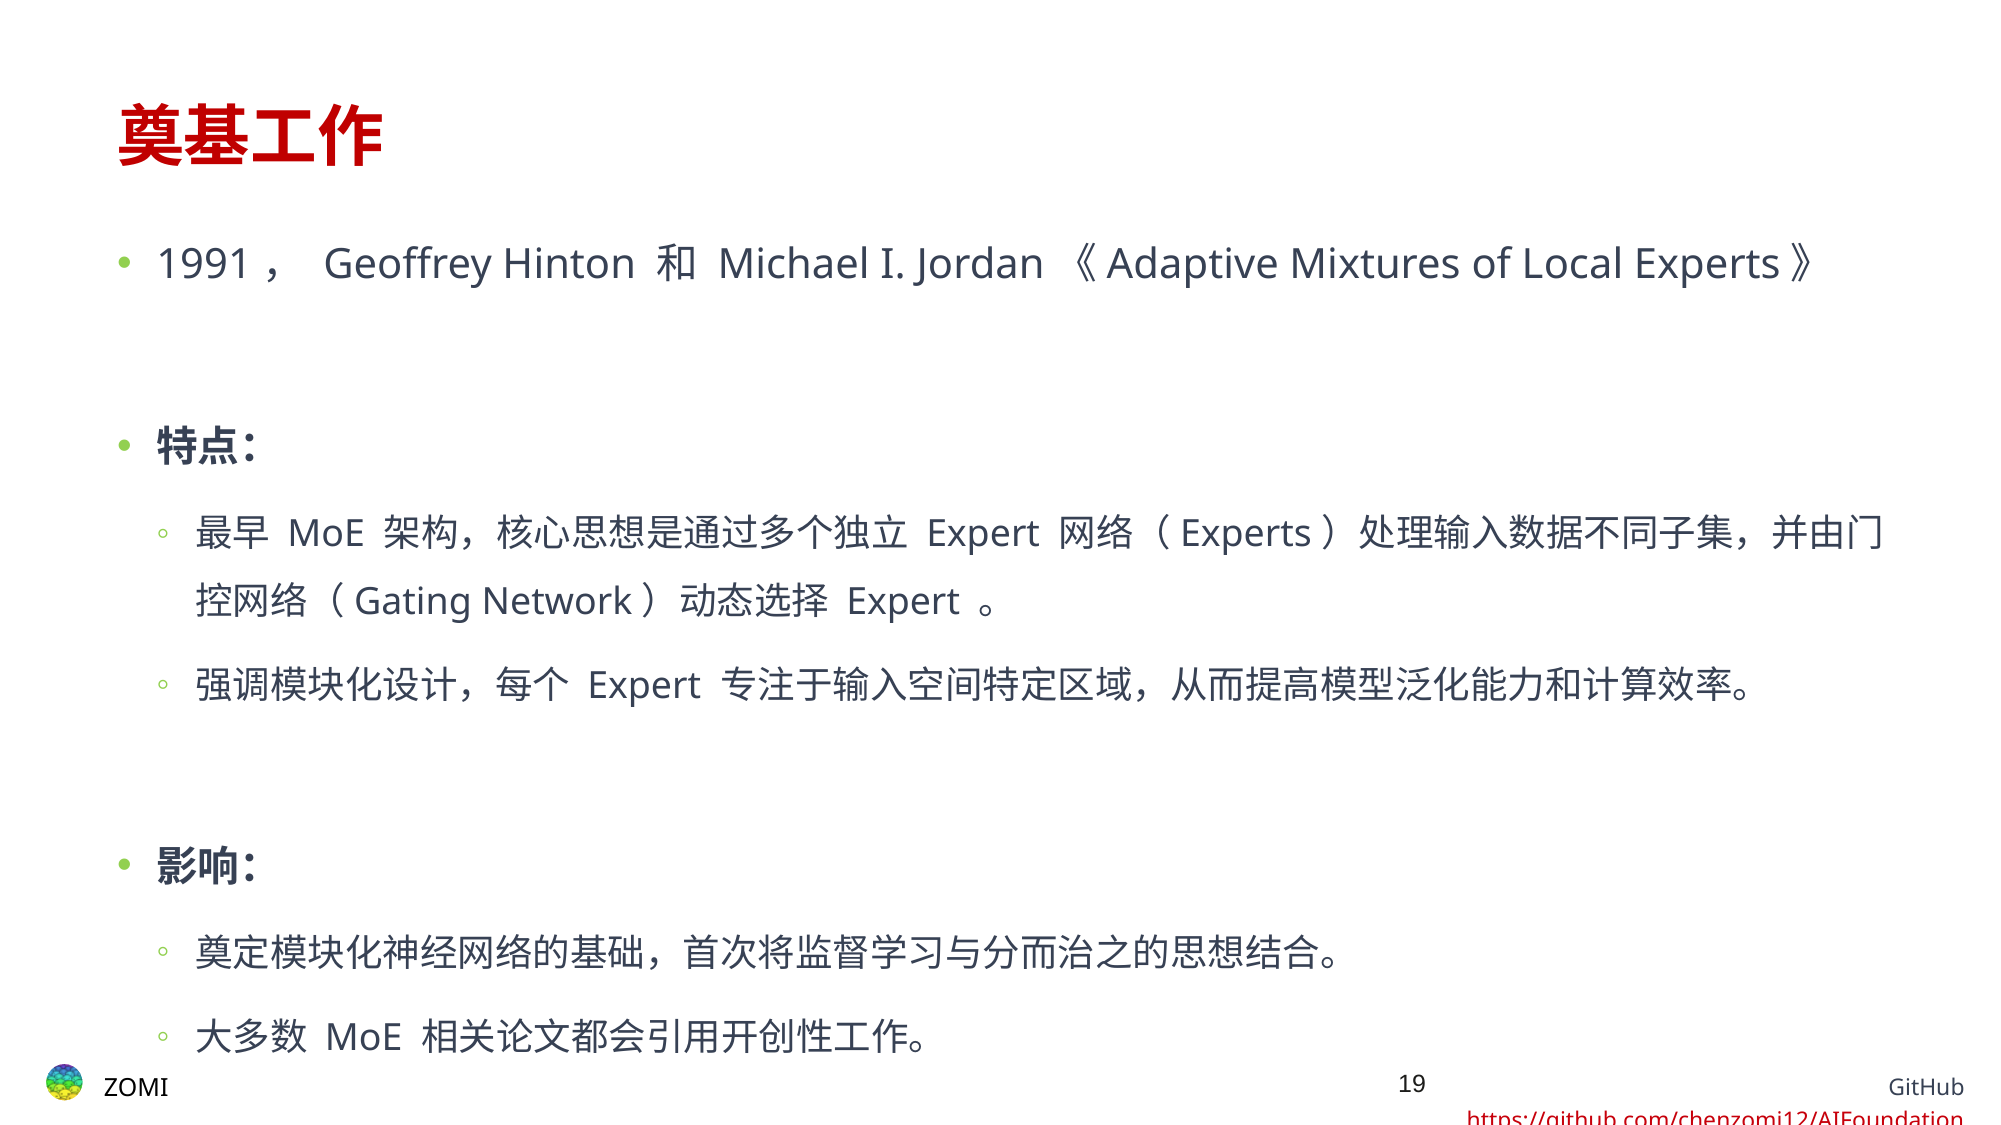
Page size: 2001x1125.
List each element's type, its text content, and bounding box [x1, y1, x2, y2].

list 1991， Geoffrey Hinton 和 Michael I. Jordan《Adaptive Mixtures of Local Experts》 特点： 最早 MoE 架构，核心思想是通过多个独立 Expert 网络（Experts）处理输入数据不同子集，并由门控网络（Gating Network）动态选择 Expert 。 强调模块化设计，每个 Expert 专注于输入空间特定区域，从而提高模型泛化能力和计算效率。 影响： 奠定模块化神经网络的基础，首次将监督学习与分而治之的思想结合。 大多数 MoE 相关论文都会引用开创性工作。 [102, 204, 1901, 1043]
picture [47, 1065, 82, 1100]
title 奠基工作 [102, 85, 1901, 183]
